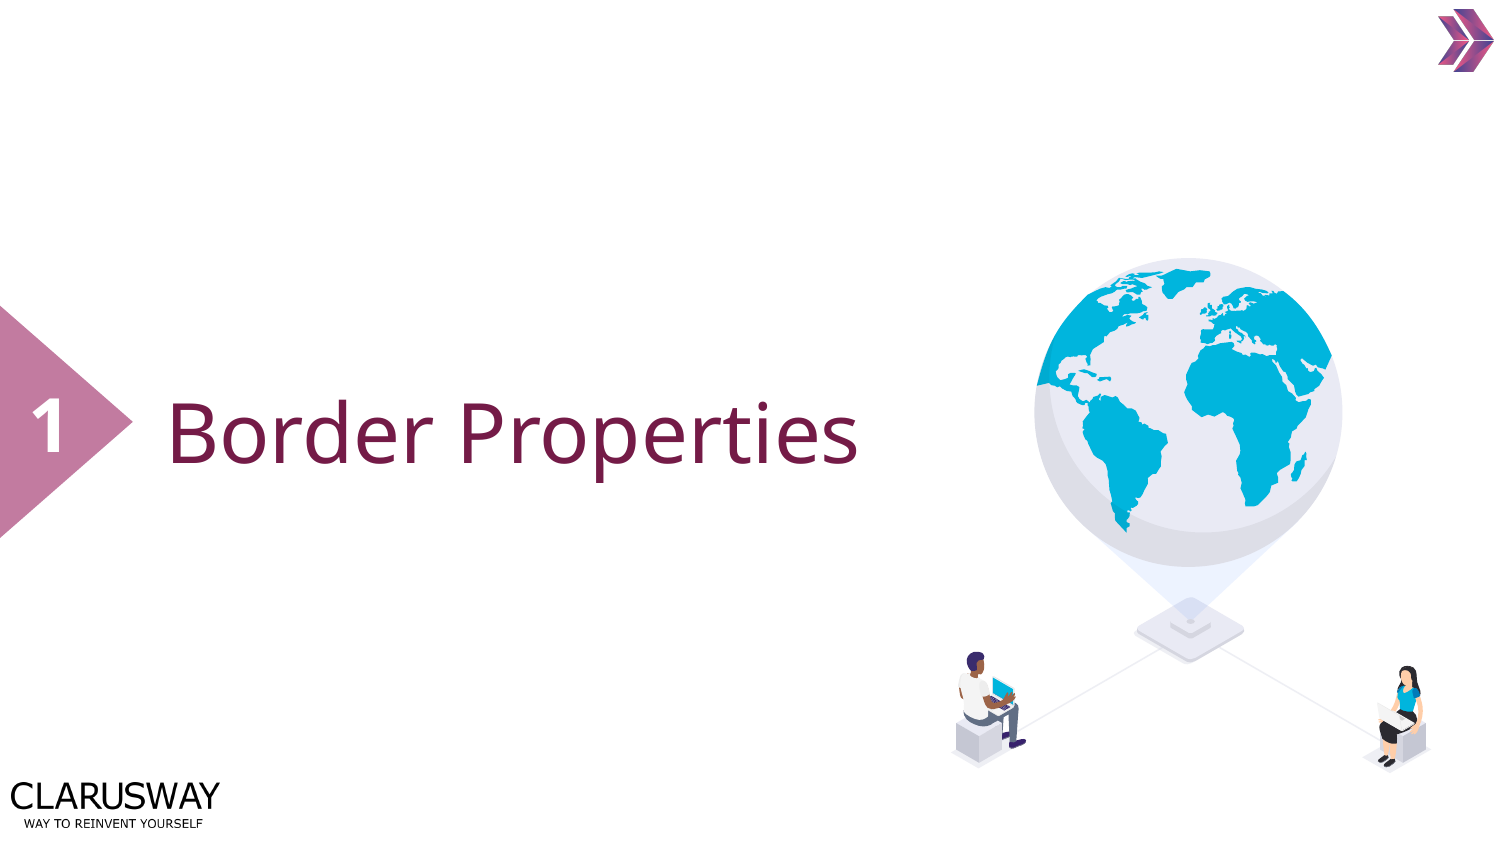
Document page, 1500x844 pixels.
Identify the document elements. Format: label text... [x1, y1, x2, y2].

picture [1438, 9, 1494, 72]
text_box 1 [0, 306, 100, 540]
title Border Properties [165, 344, 945, 480]
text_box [950, 257, 1432, 774]
picture [11, 782, 220, 828]
